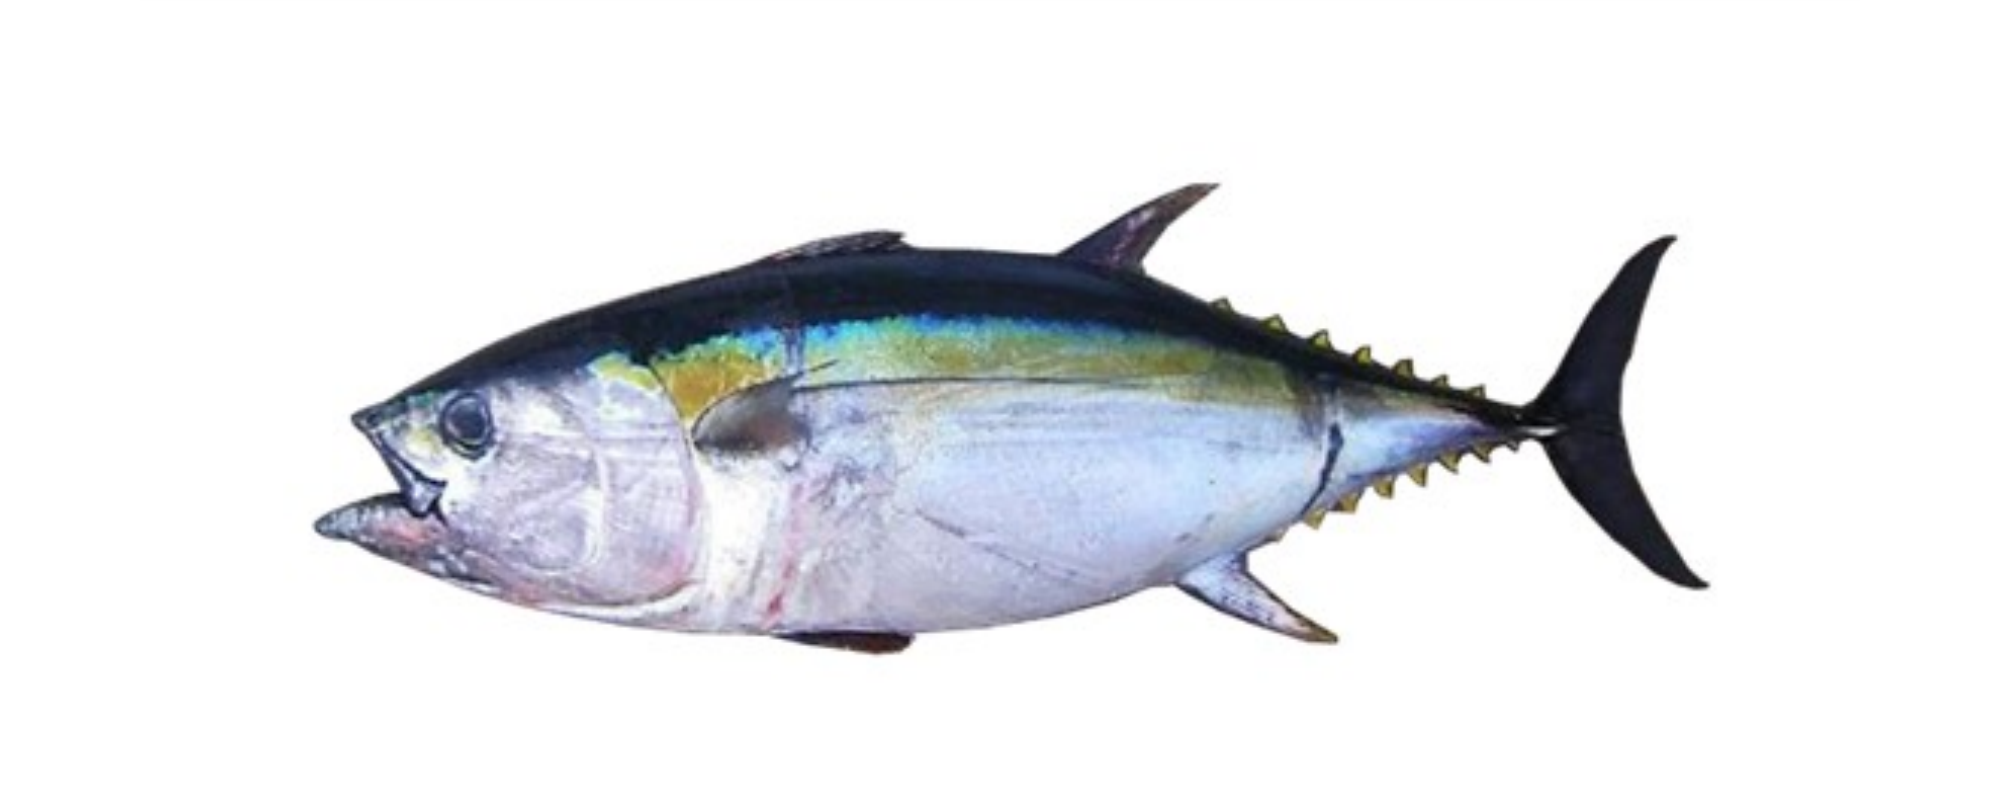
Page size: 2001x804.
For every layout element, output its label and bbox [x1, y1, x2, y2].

picture [140, 0, 1860, 804]
